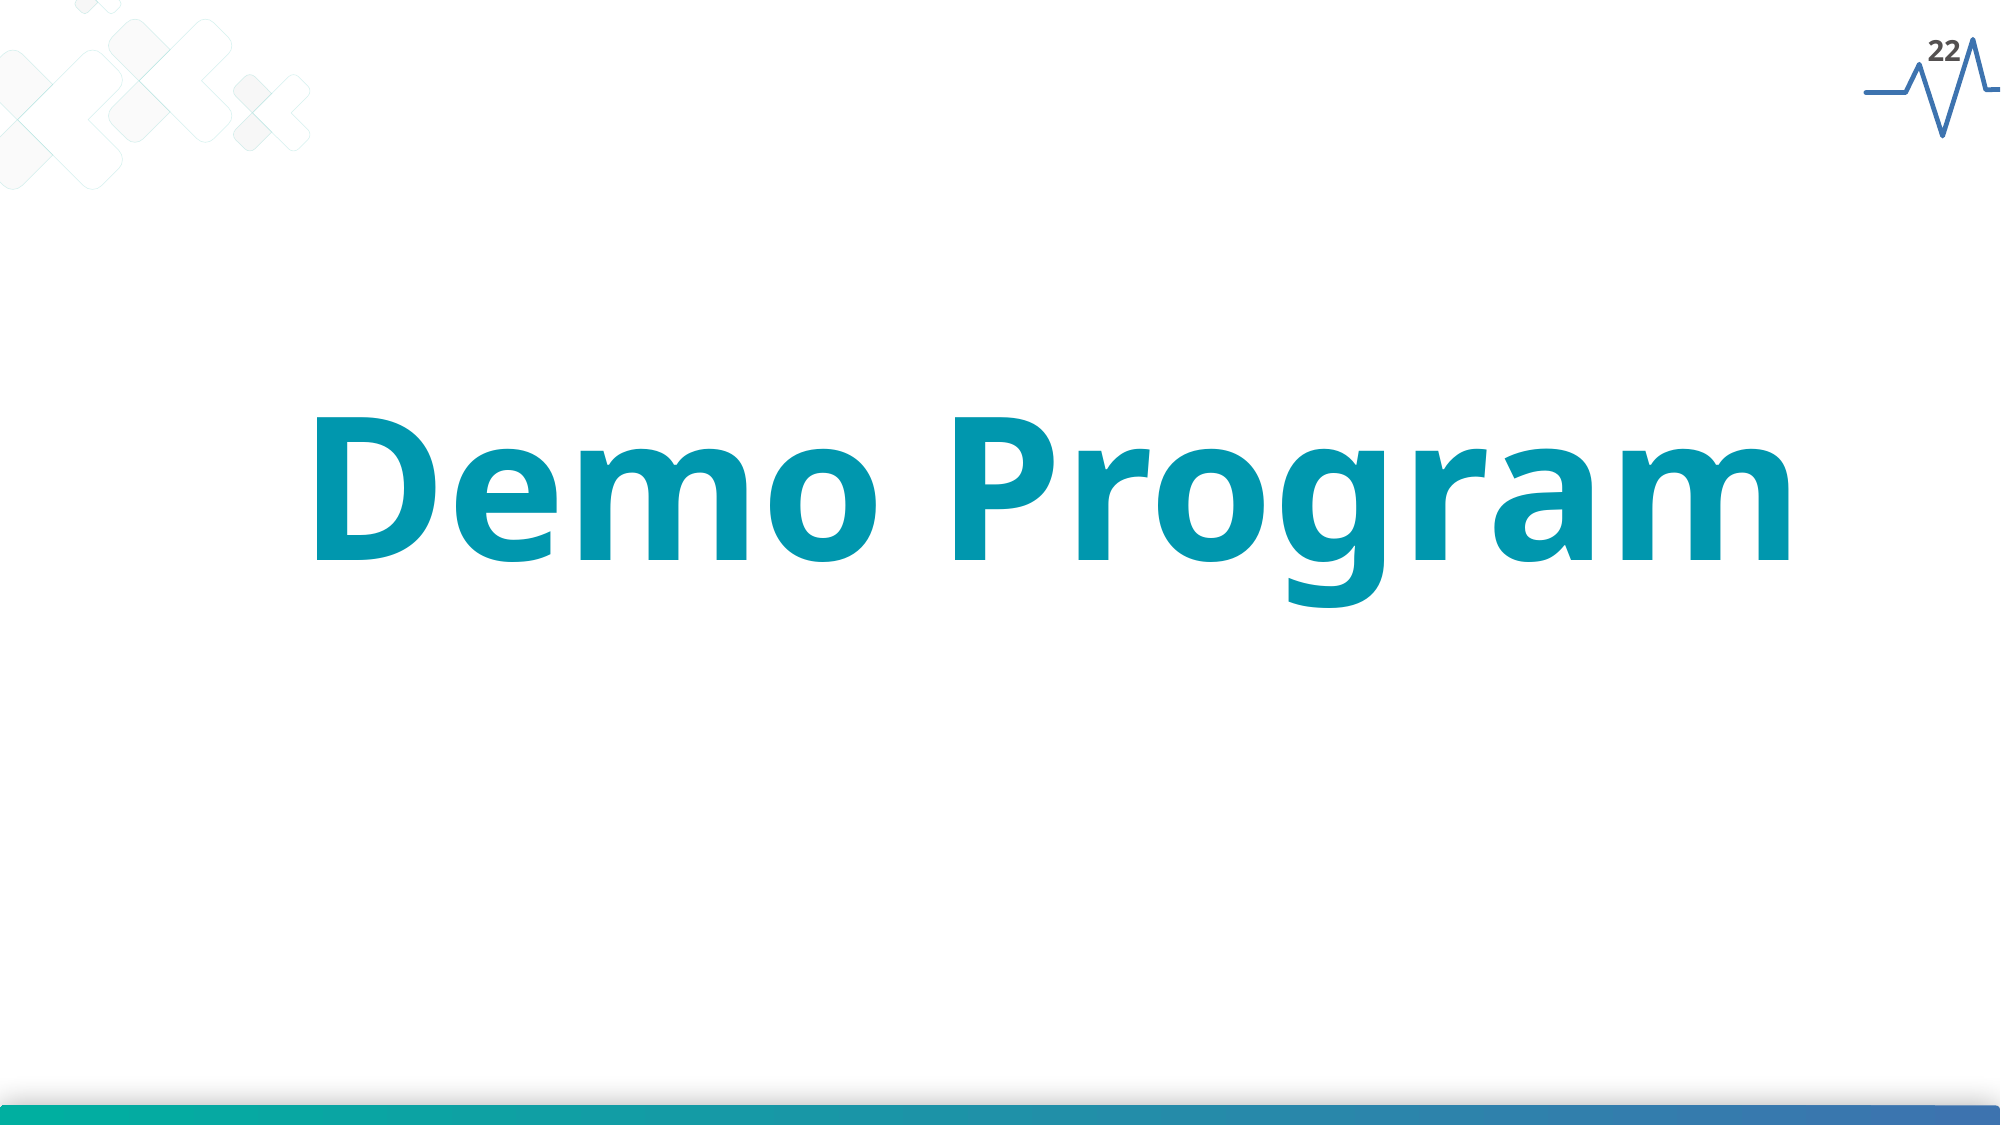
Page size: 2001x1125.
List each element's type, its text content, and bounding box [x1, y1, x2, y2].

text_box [0, 0, 323, 173]
text_box [0, 1104, 2000, 1125]
text_box Demo Program [290, 351, 1983, 609]
slide_number 22 [1905, 22, 1984, 82]
